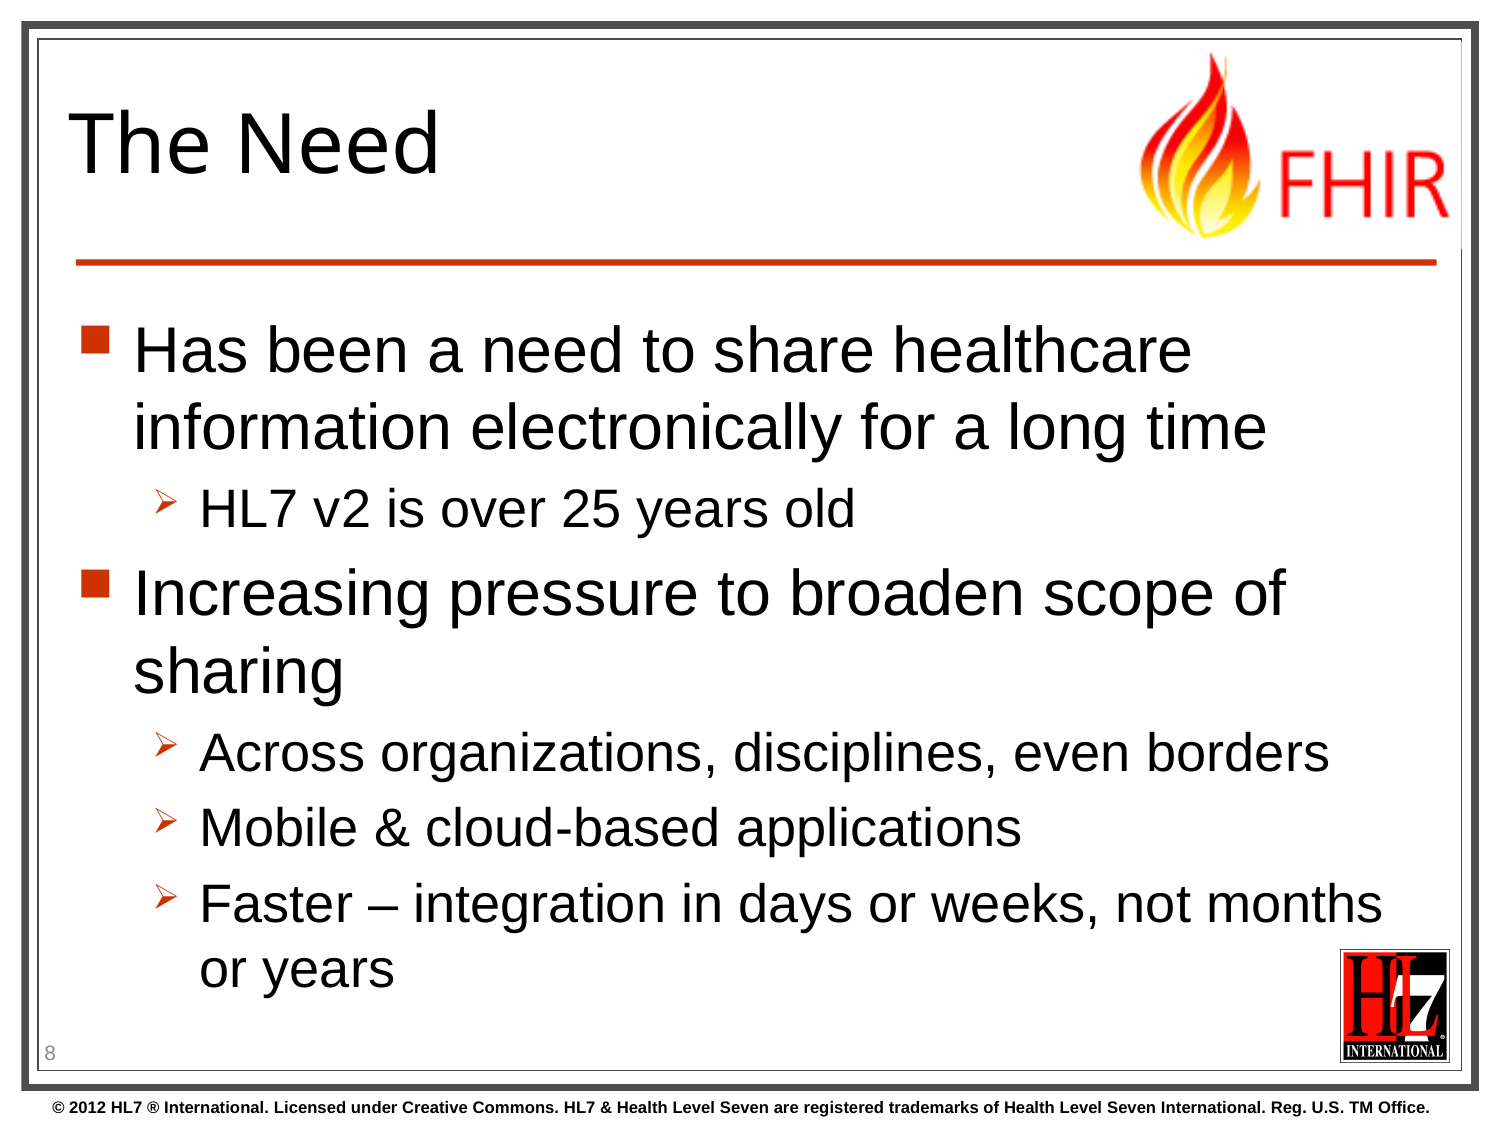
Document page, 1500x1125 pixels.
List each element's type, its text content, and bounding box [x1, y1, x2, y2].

picture [1340, 949, 1450, 1063]
title The Need [53, 54, 1128, 244]
picture [1128, 42, 1462, 249]
list Has been a need to share healthcare information electronically for a long time HL7 v2 is over 25 years old Increasing pressure to broaden scope of sharing Across organizations, disciplines, even borders Mobile & cloud-based applications Faster – integration in days or weeks, not months or years [62, 299, 1438, 1035]
slide_number 8 [29, 1034, 148, 1071]
